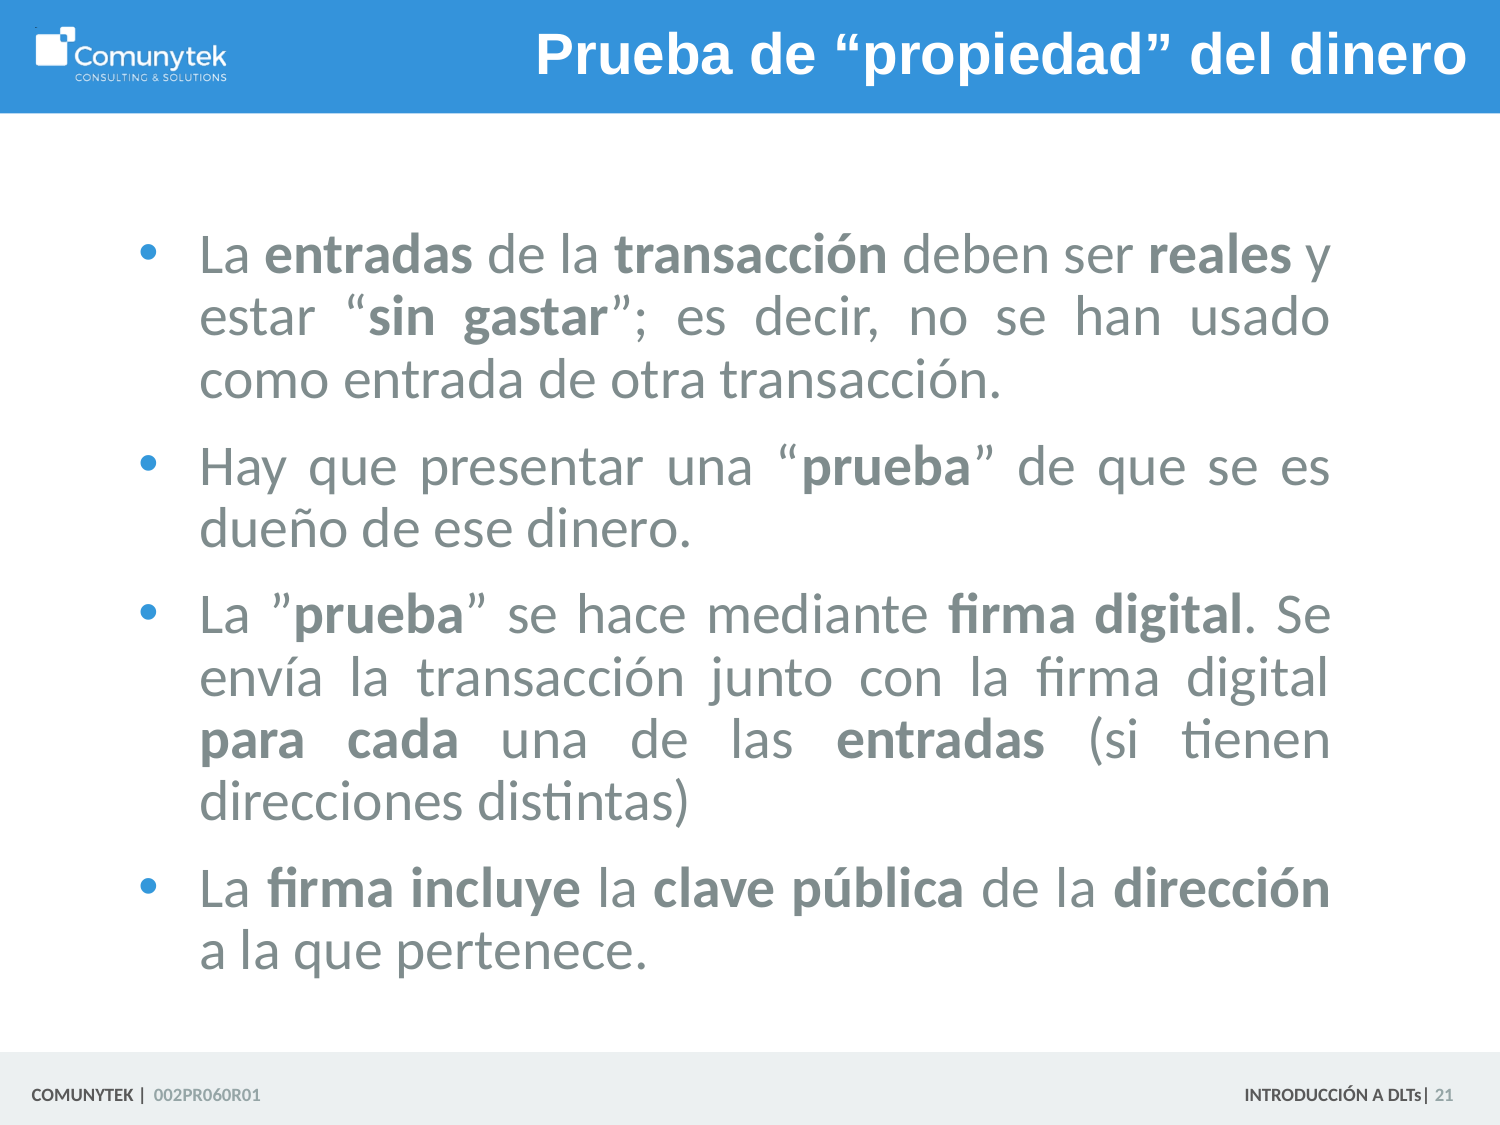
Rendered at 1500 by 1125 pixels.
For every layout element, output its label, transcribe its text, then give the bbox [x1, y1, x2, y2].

footer 21 [1430, 1070, 1484, 1118]
list La entradas de la transacción deben ser reales y estar “sin gastar”; es decir, no se han usado como entrada de otra transacción. Hay que presentar una “prueba” de que se es dueño de ese dinero. La ”prueba” se hace mediante firma digital. Se envía la transacción junto con la firma digital para cada una de las entradas (si tienen direcciones distintas) La firma incluye la clave pública de la dirección a la que pertenece. [81, 216, 1347, 998]
title Prueba de “propiedad” del dinero [441, 1, 1484, 110]
picture [35, 26, 227, 82]
